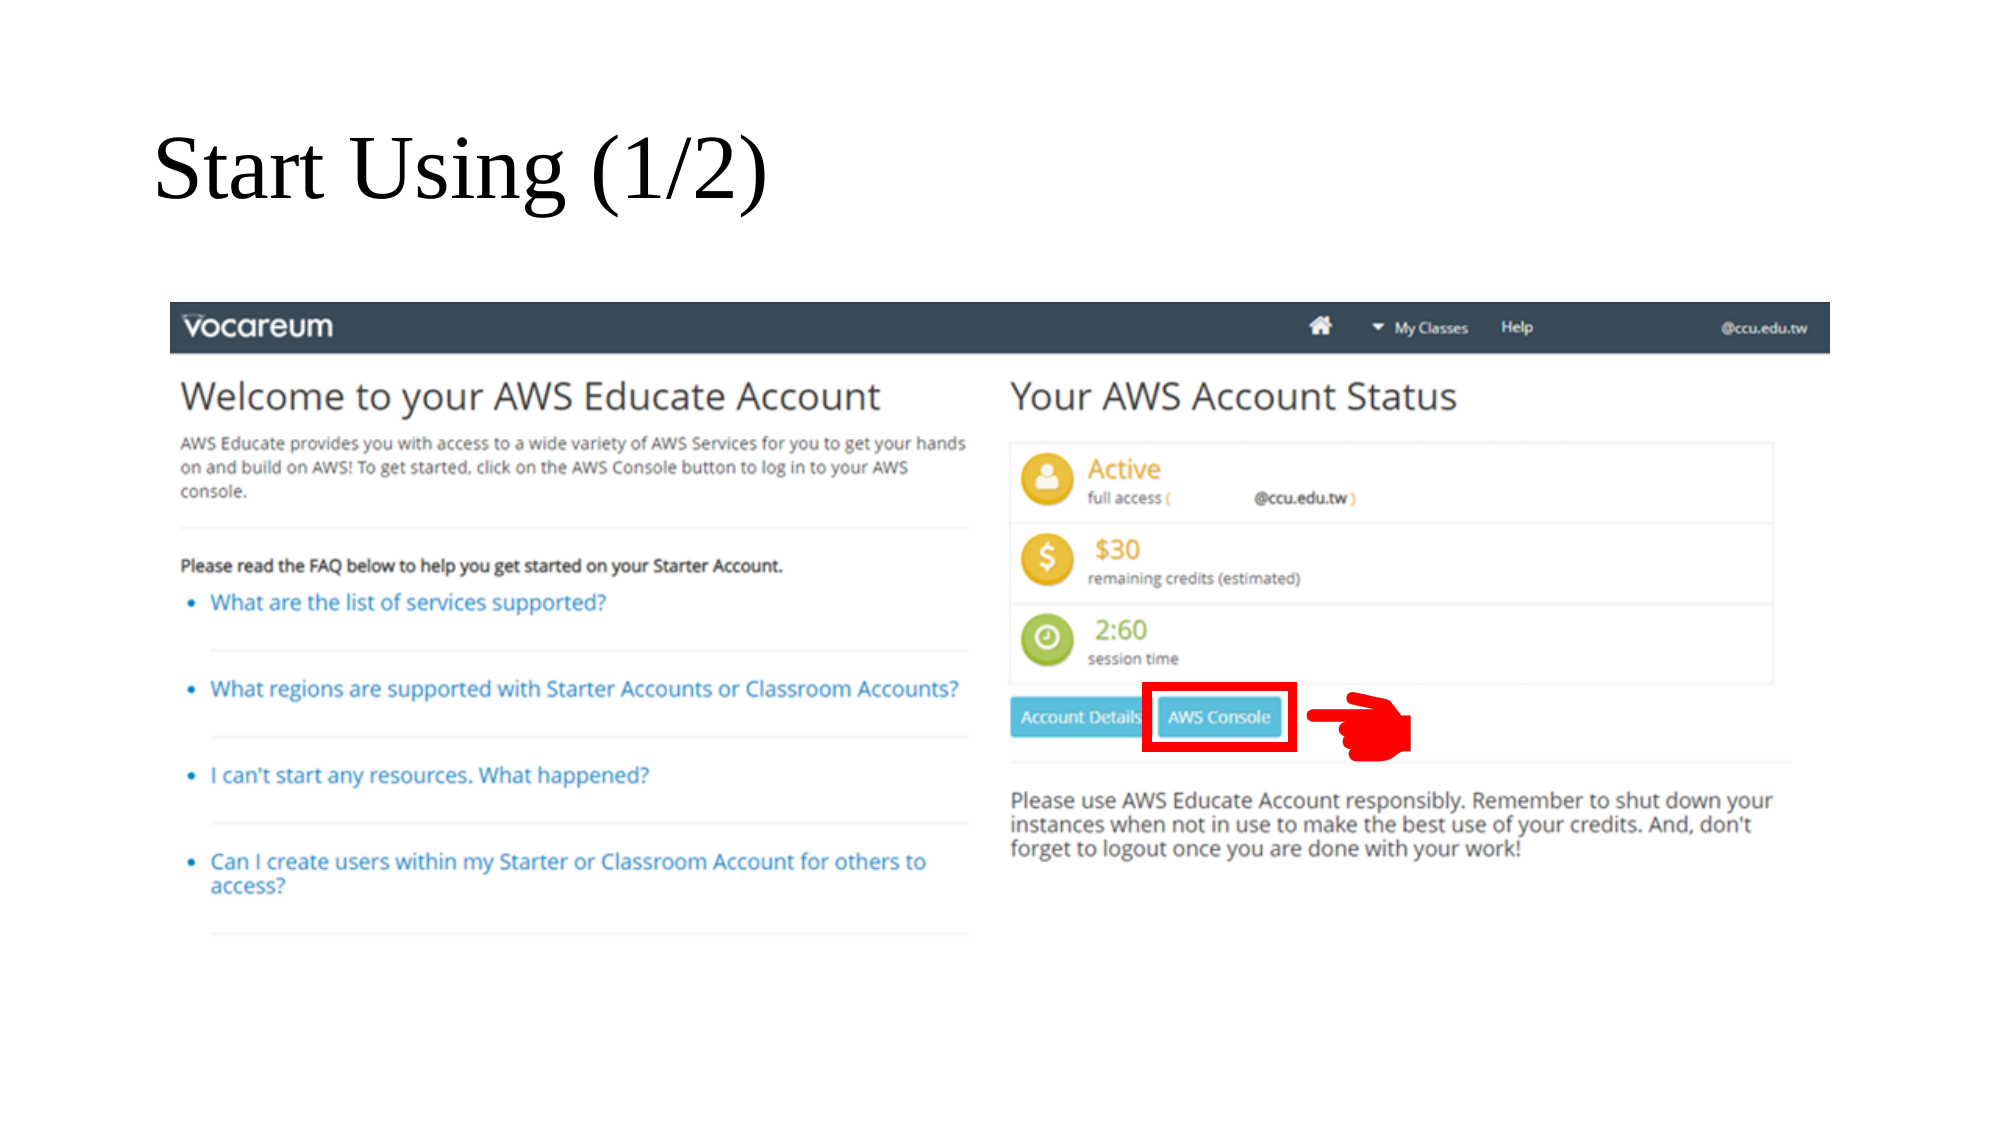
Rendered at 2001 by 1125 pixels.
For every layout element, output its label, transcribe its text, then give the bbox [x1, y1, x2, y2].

title Start Using (1/2) [137, 59, 1863, 278]
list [170, 302, 1830, 955]
picture [1298, 667, 1418, 787]
